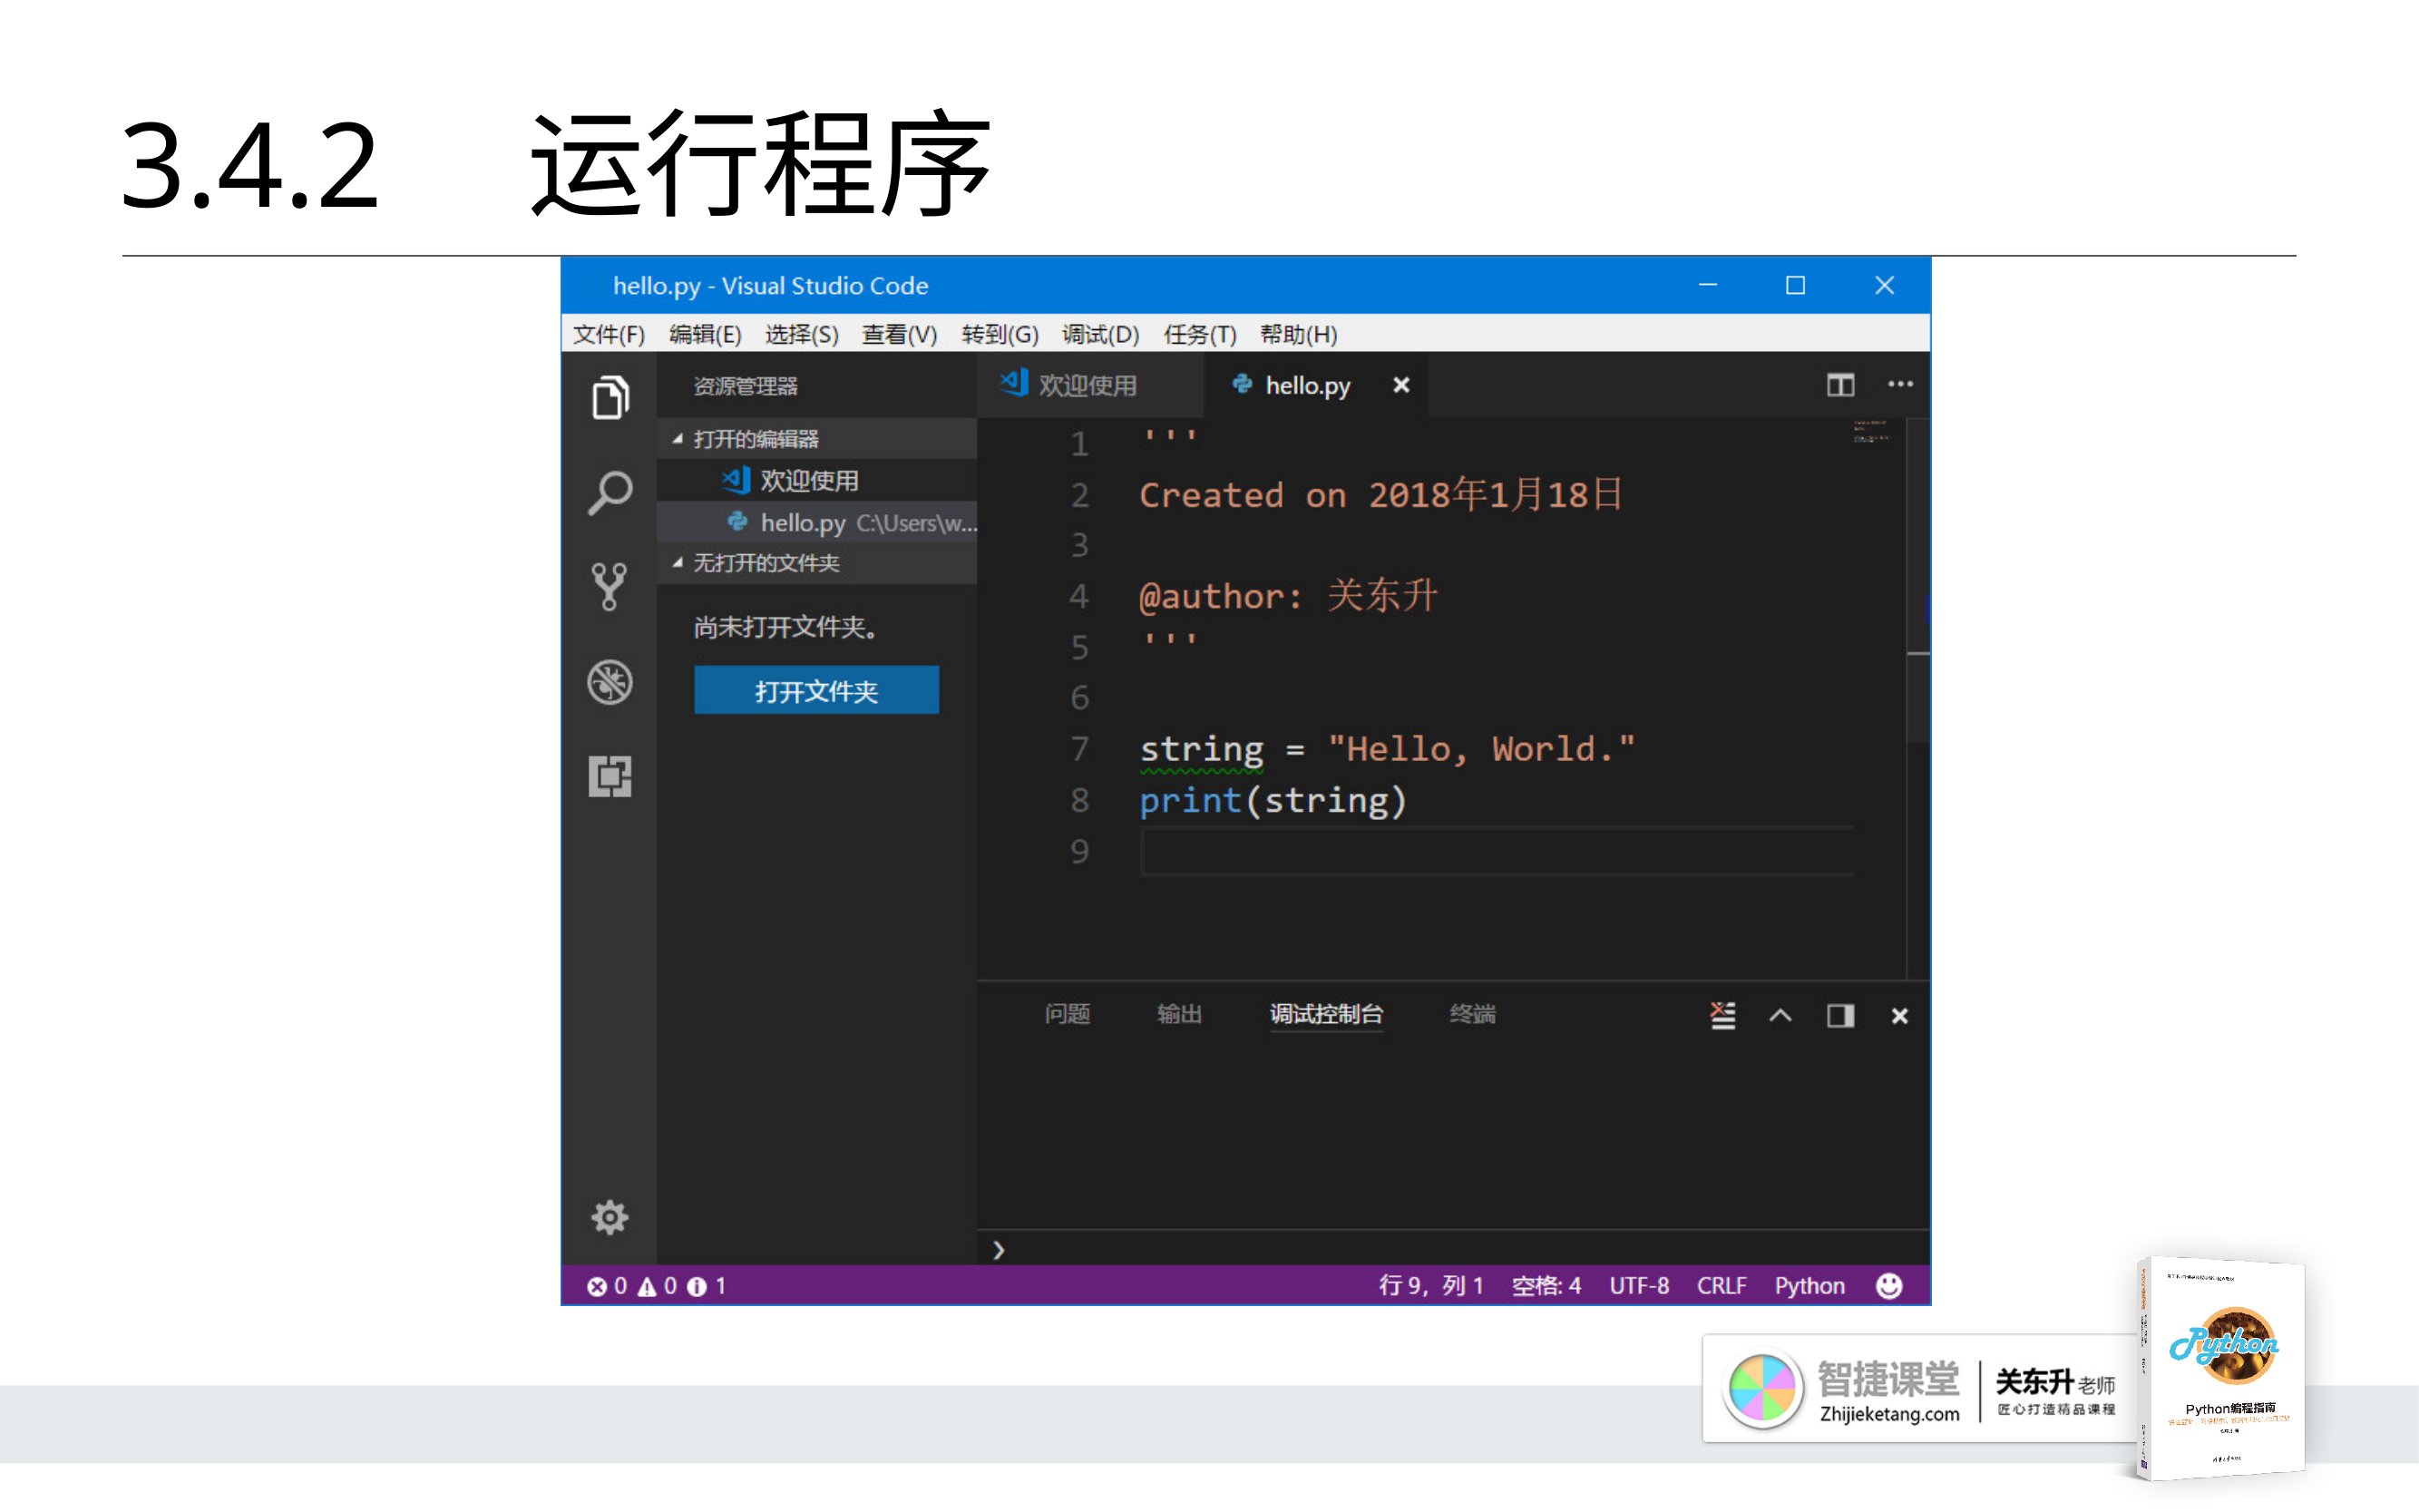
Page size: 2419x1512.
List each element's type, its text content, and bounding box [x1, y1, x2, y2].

title 3.4.2 运行程序 [111, 81, 1832, 258]
picture [0, 0, 2419, 1512]
